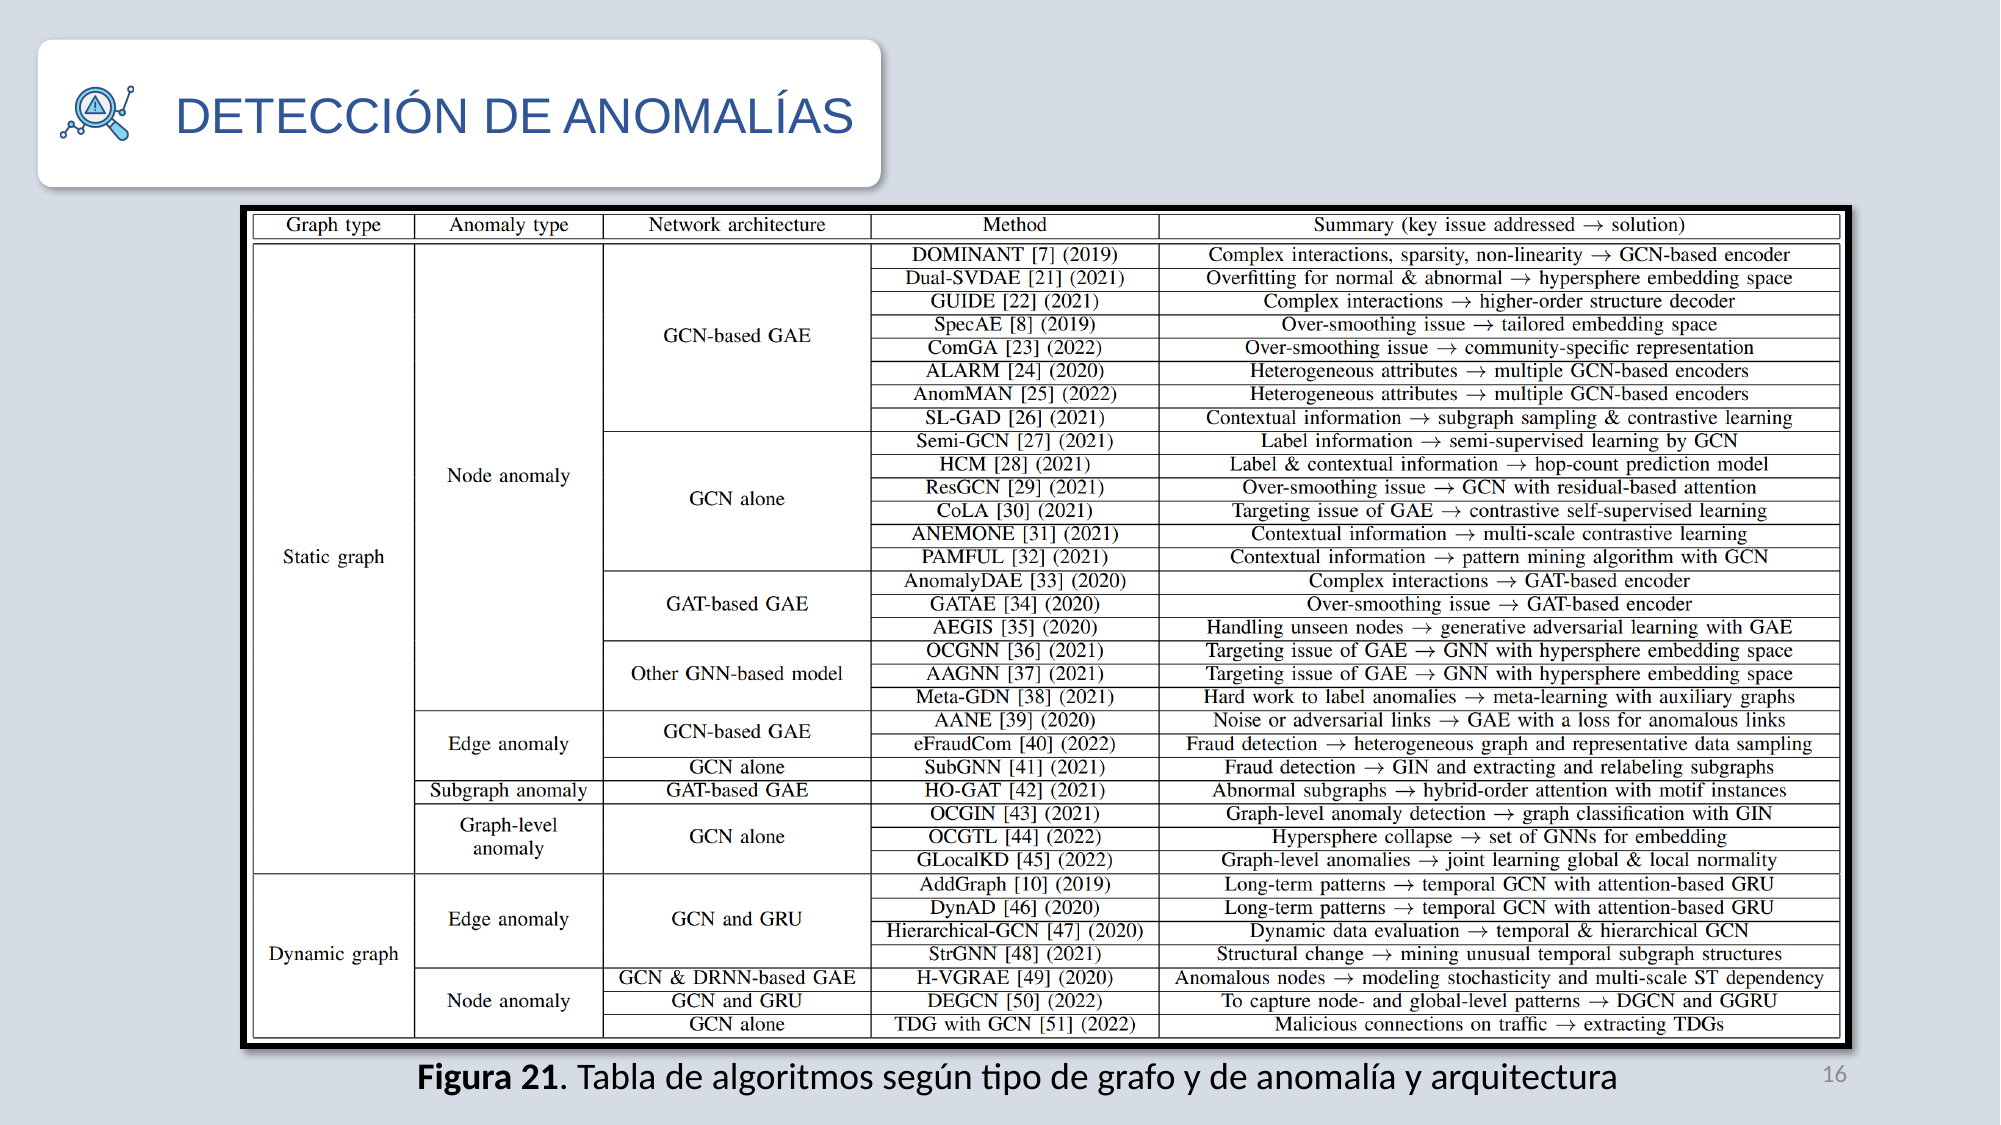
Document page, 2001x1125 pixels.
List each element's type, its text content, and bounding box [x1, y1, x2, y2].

picture [246, 210, 1846, 1043]
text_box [159, 39, 920, 187]
slide_number 16 [1698, 1042, 1863, 1103]
text_box [58, 74, 136, 152]
text_box [37, 39, 868, 188]
text_box Figura 21. Tabla de algoritmos según tipo de grafo y de anomalía y arquitectura [402, 1044, 1698, 1105]
